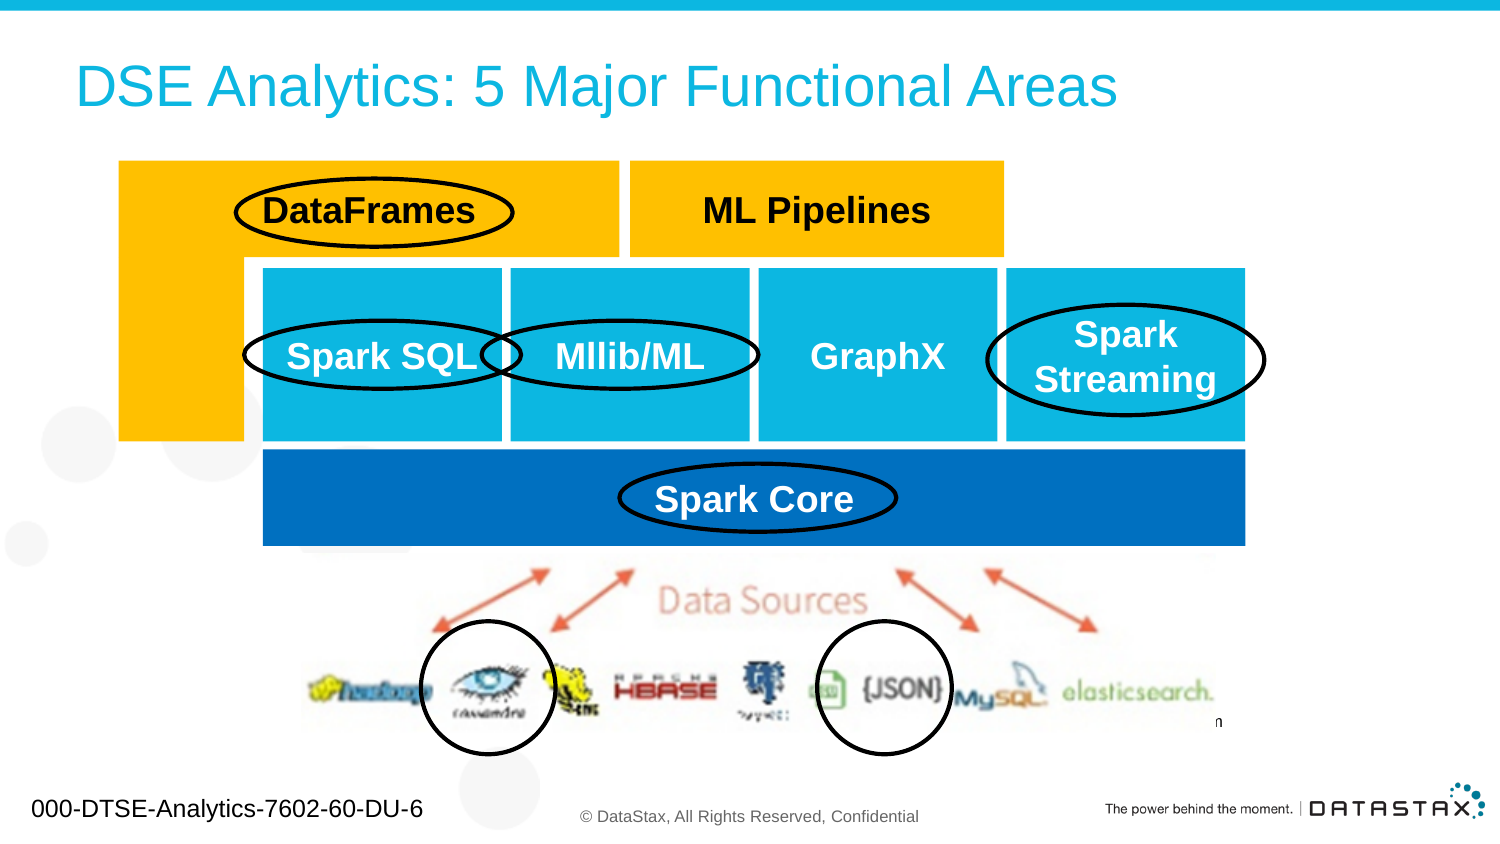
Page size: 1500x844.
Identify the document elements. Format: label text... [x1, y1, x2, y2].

text_box [116, 255, 246, 443]
text_box Spark SQL [261, 374, 504, 443]
text_box Spark Streaming [1004, 266, 1247, 330]
slide_number 000-DTSE-Analytics-7602-60-DU-6 [16, 785, 720, 831]
text_box [479, 318, 761, 391]
text_box [447, 743, 530, 757]
text_box [233, 176, 515, 249]
text_box [843, 743, 926, 757]
text_box GraphX [756, 266, 999, 443]
picture [1090, 767, 1500, 834]
text_box ML Pipelines [628, 158, 1006, 259]
text_box [617, 461, 899, 534]
text_box Mllib/ML [509, 369, 752, 443]
text_box Spark Core [261, 447, 1247, 548]
text_box Spark Streaming [1004, 390, 1247, 443]
title DSE Analytics: 5 Major Functional Areas [75, 44, 1425, 135]
text_box [985, 302, 1267, 418]
text_box Spark SQL [261, 266, 504, 335]
text_box Mllib/ML [509, 266, 752, 341]
text_box Image Source: DataBricks.com [1217, 703, 1239, 739]
text_box [242, 318, 501, 391]
picture [301, 553, 1216, 734]
text_box DataFrames [116, 158, 621, 259]
